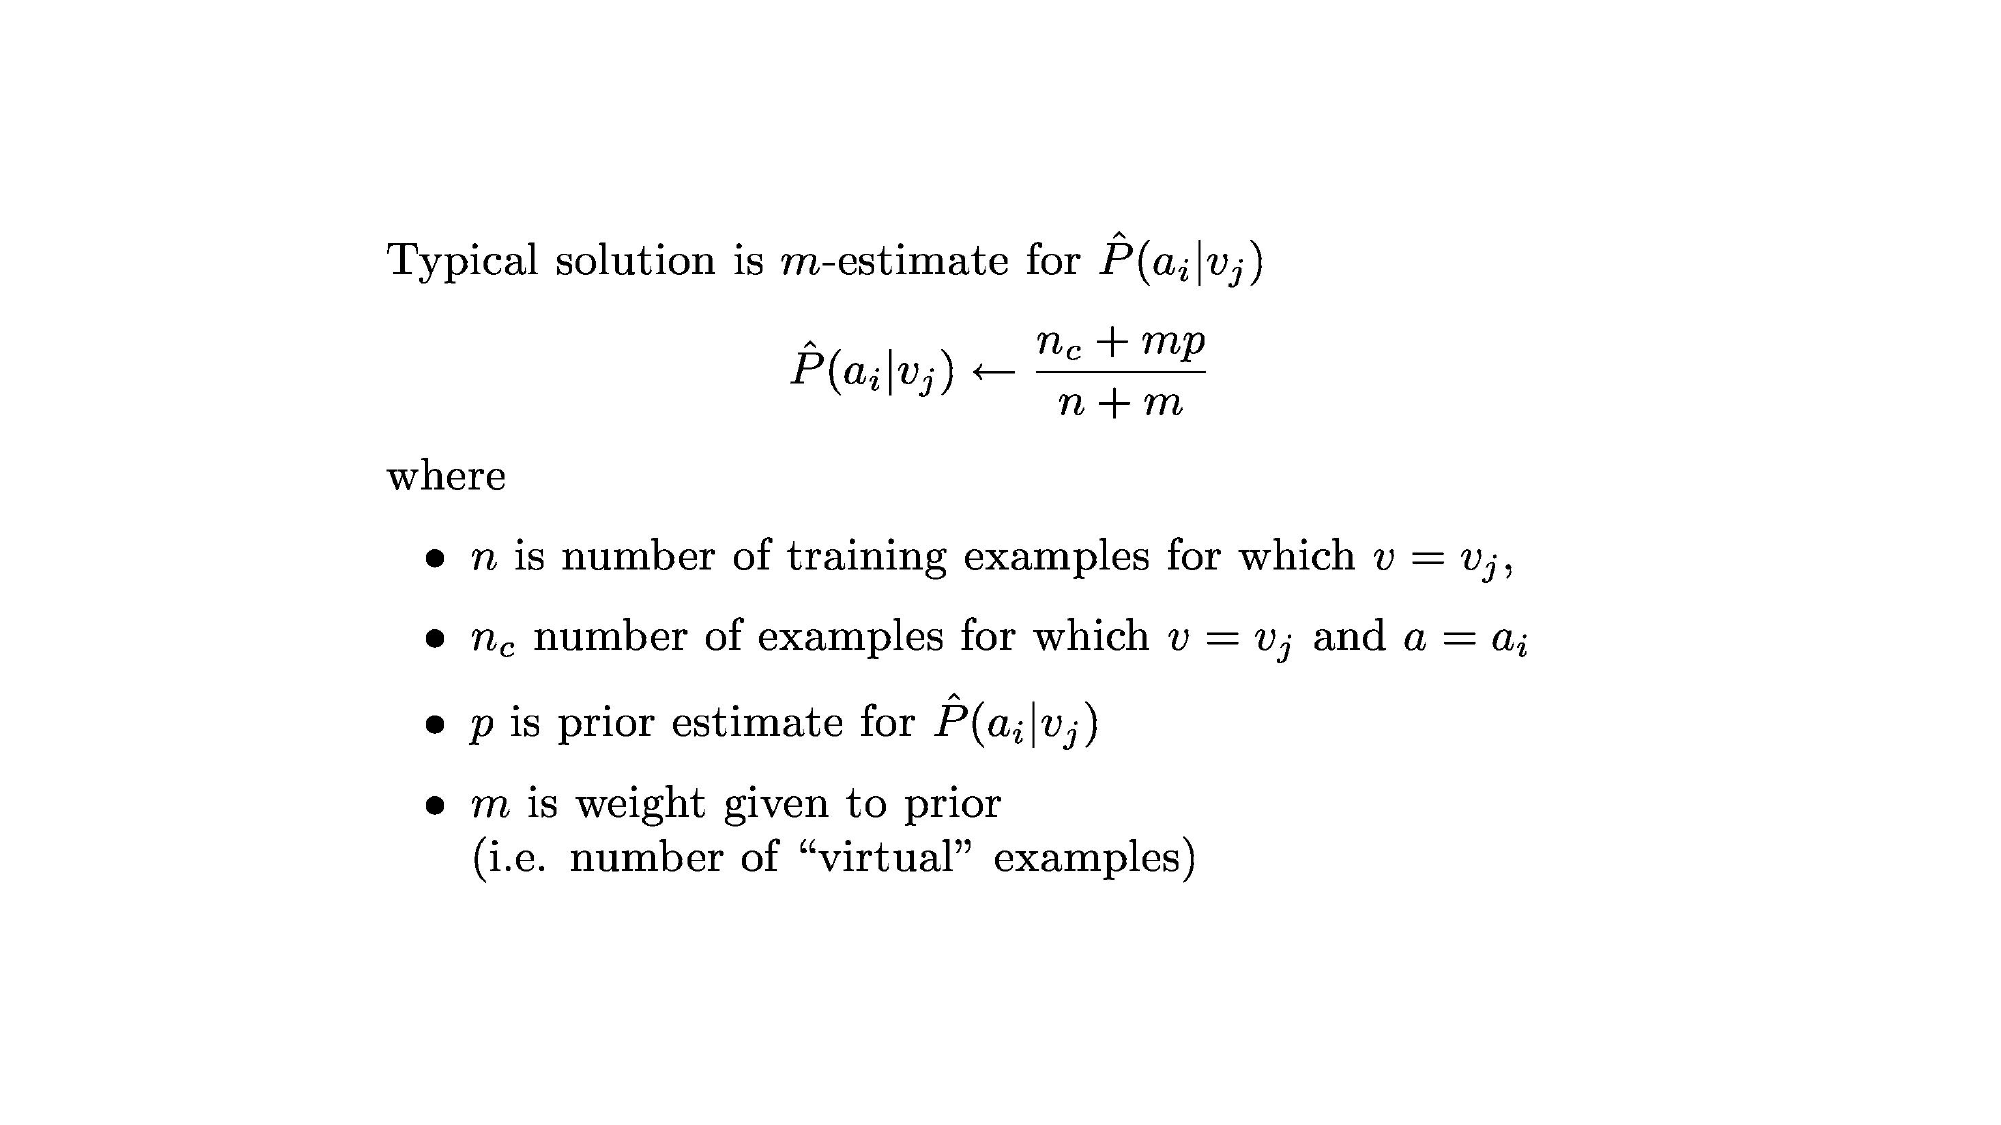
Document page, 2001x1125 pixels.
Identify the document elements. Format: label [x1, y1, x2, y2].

picture [249, 0, 1750, 1125]
